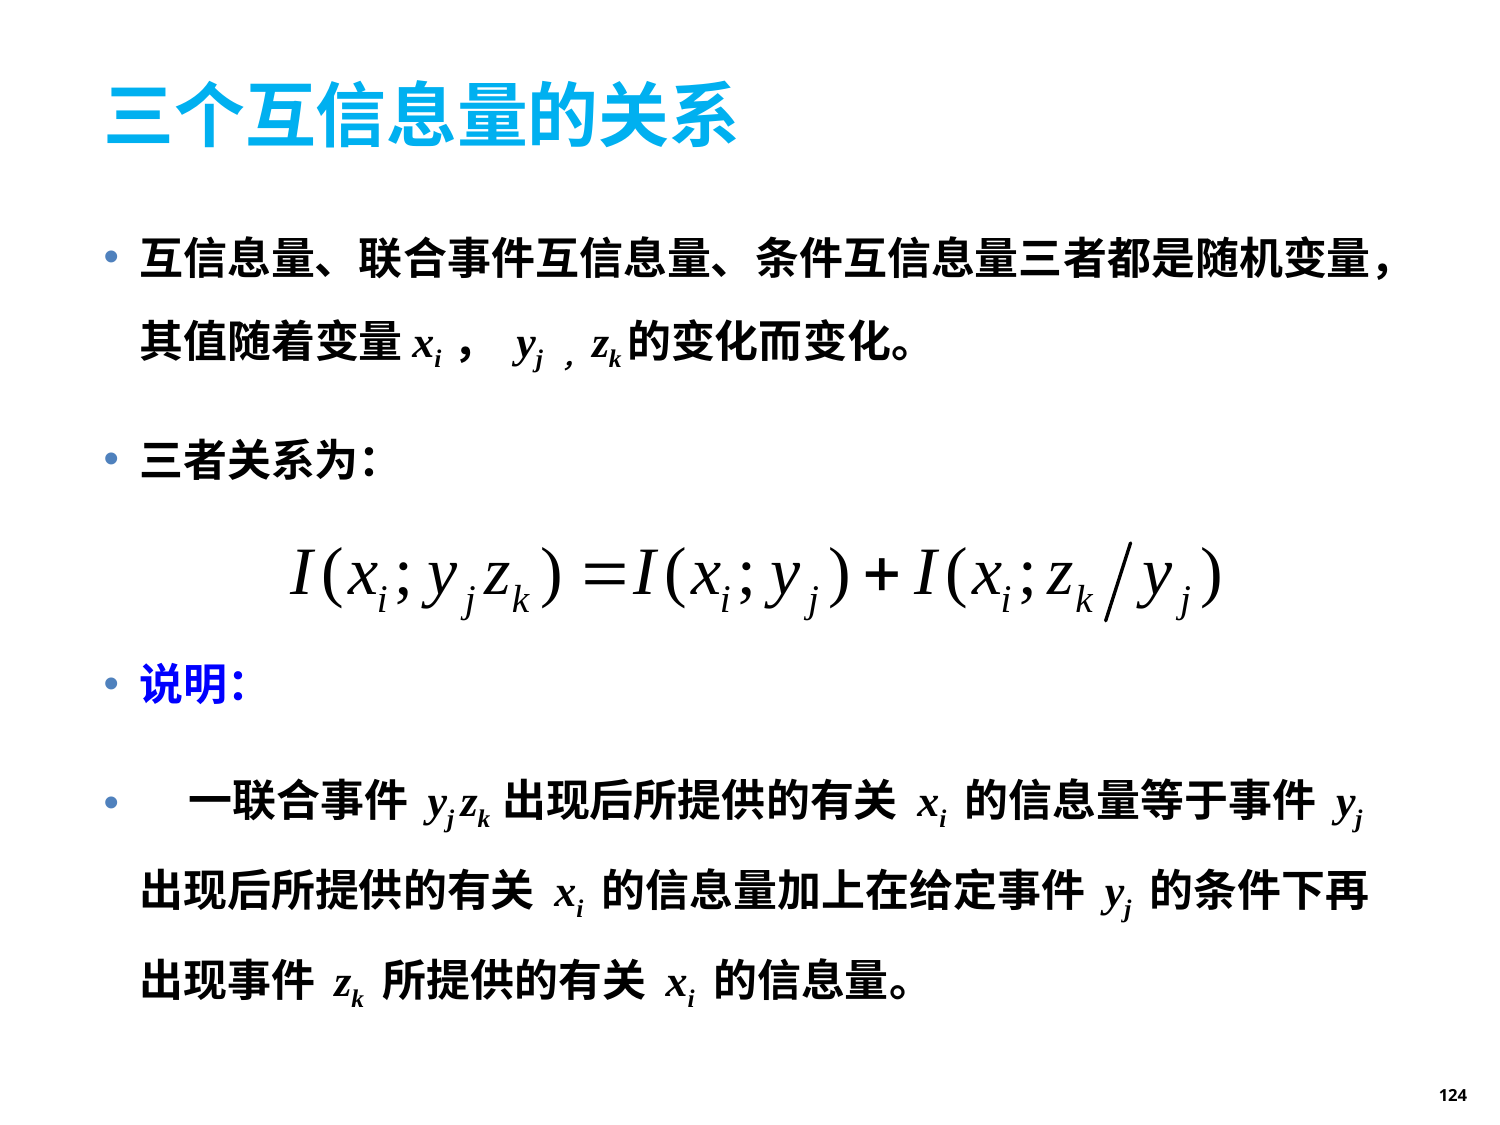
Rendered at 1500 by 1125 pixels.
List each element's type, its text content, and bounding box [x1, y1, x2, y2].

title 三个互信息量的关系 [88, 30, 1412, 164]
slide_number 124 [1379, 1075, 1483, 1118]
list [277, 526, 1233, 635]
list 互信息量、联合事件互信息量、条件互信息量三者都是随机变量，其值随着变量xi ， yj ，zk的变化而变化。 三者关系为： 说明： 一联合事件 yj zk 出现后所提供的有关 xi 的信息量等于事件 yj 出现后所提供的有关 xi 的信息量加上在给定事件 yj 的条件下再出现事件 zk 所提供的有关 xi 的信息量。 [88, 196, 1412, 1024]
